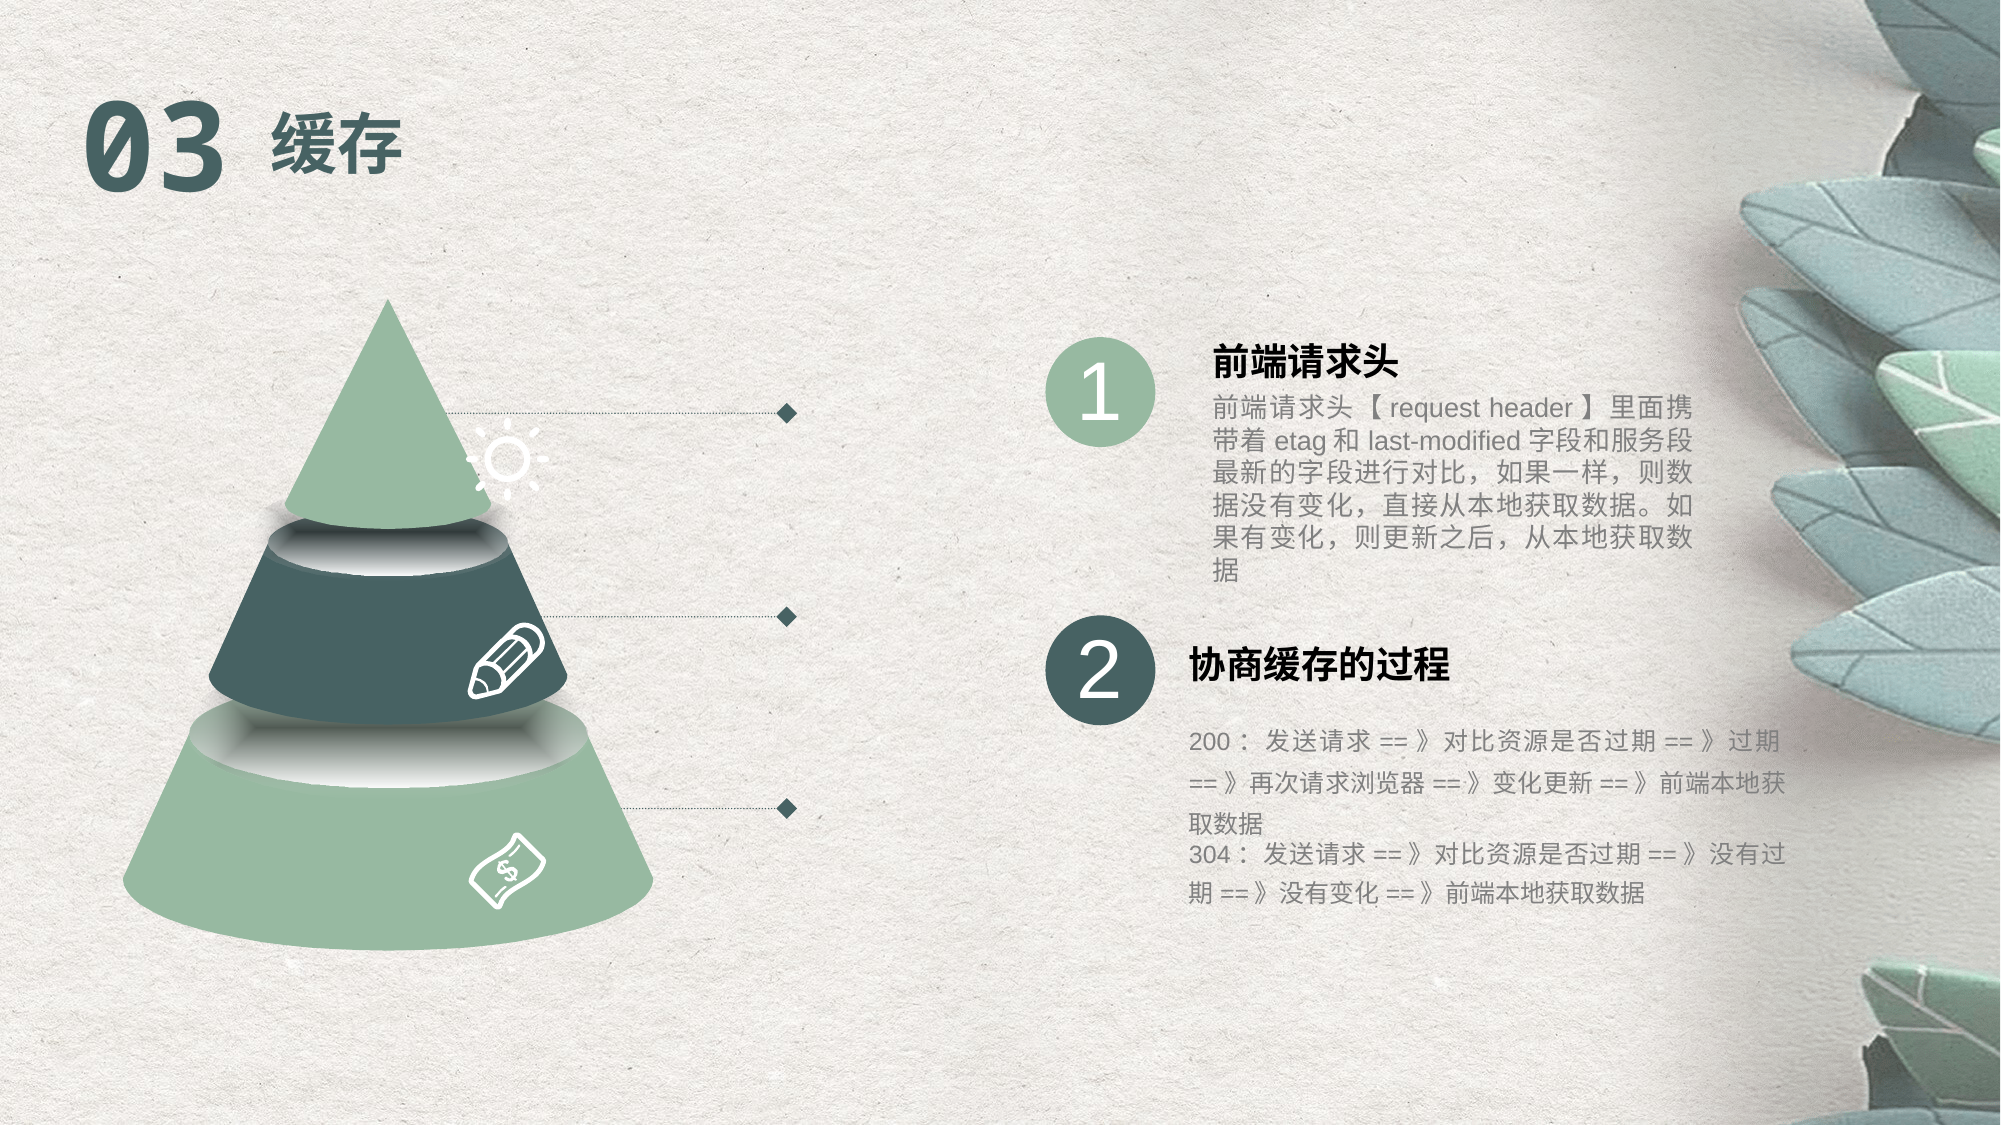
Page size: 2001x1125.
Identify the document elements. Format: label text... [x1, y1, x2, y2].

picture [0, 0, 2001, 1125]
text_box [1174, 633, 1801, 917]
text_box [122, 298, 787, 951]
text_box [1197, 330, 1709, 563]
text_box 03 [65, 58, 245, 224]
text_box 缓存 [256, 94, 420, 189]
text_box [1025, 337, 1174, 448]
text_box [1025, 615, 1174, 726]
